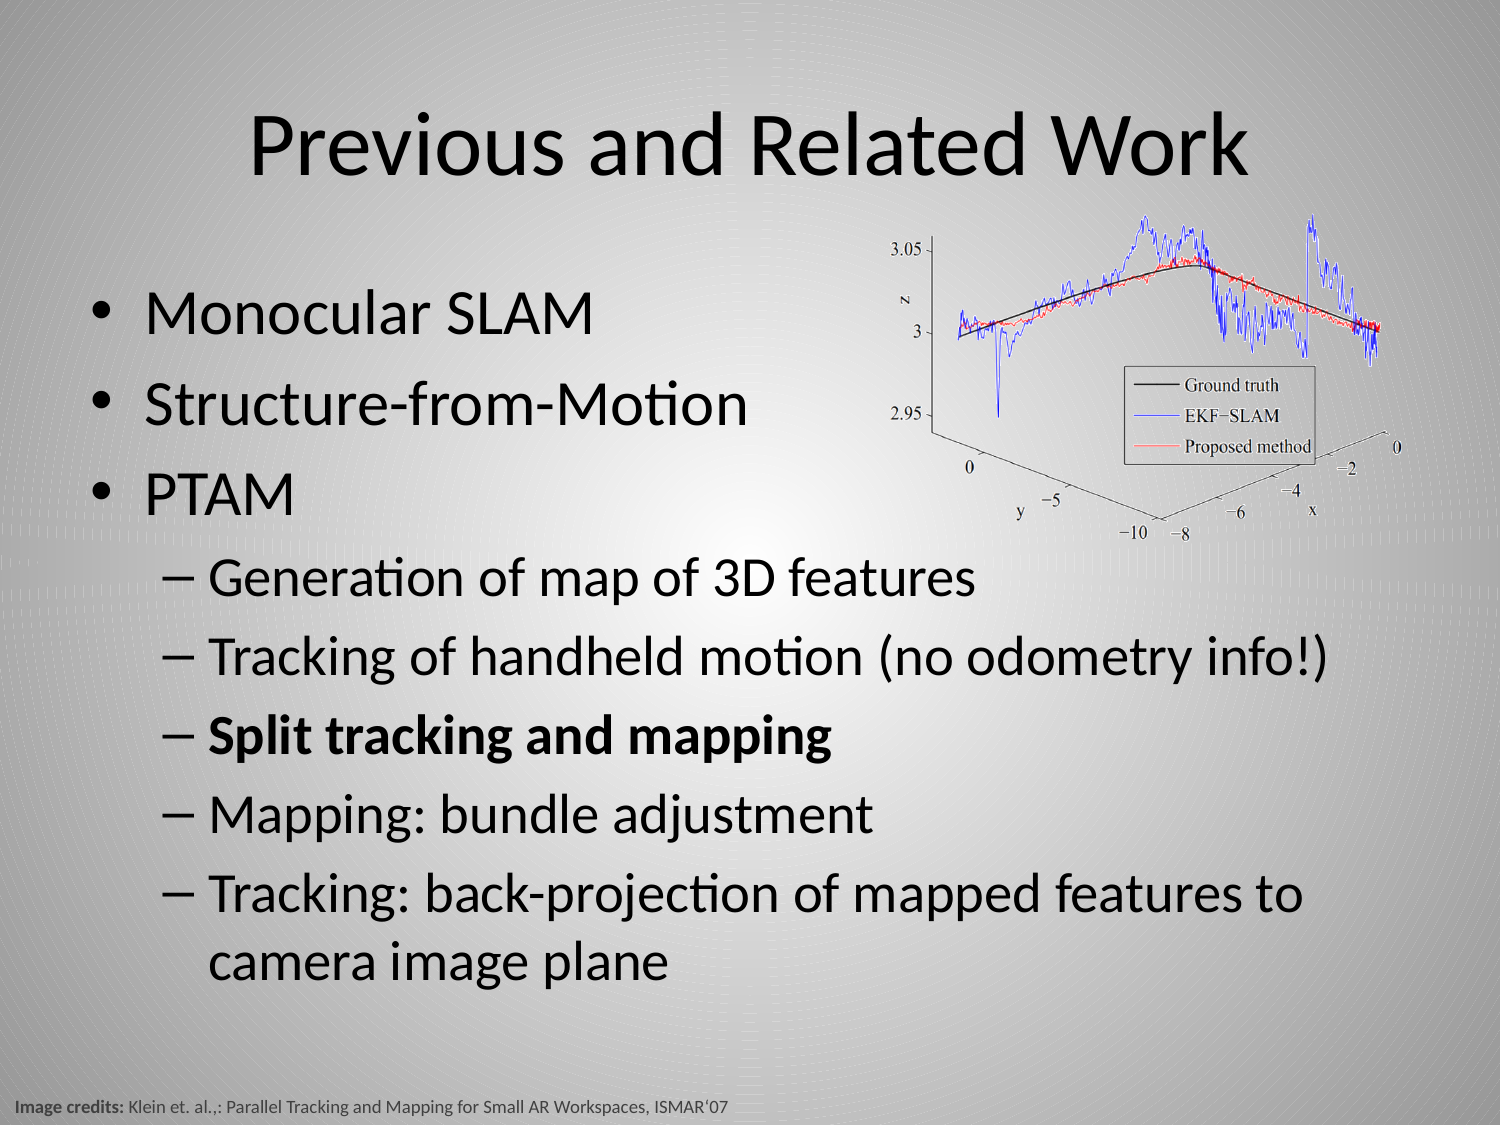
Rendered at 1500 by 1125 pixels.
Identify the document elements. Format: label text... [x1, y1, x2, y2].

text_box Image credits: Klein et. al.,: Parallel Tracking and Mapping for Small AR Workspaces, ISMAR‘07 [0, 1087, 1477, 1125]
title Previous and Related Work [75, 45, 1425, 233]
list Monocular SLAM Structure-from-Motion PTAM Generation of map of 3D features Tracking of handheld motion (no odometry info!) Split tracking and mapping Mapping: bundle adjustment Tracking: back-projection of mapped features to camera image plane [75, 262, 1425, 1005]
picture [890, 210, 1414, 552]
